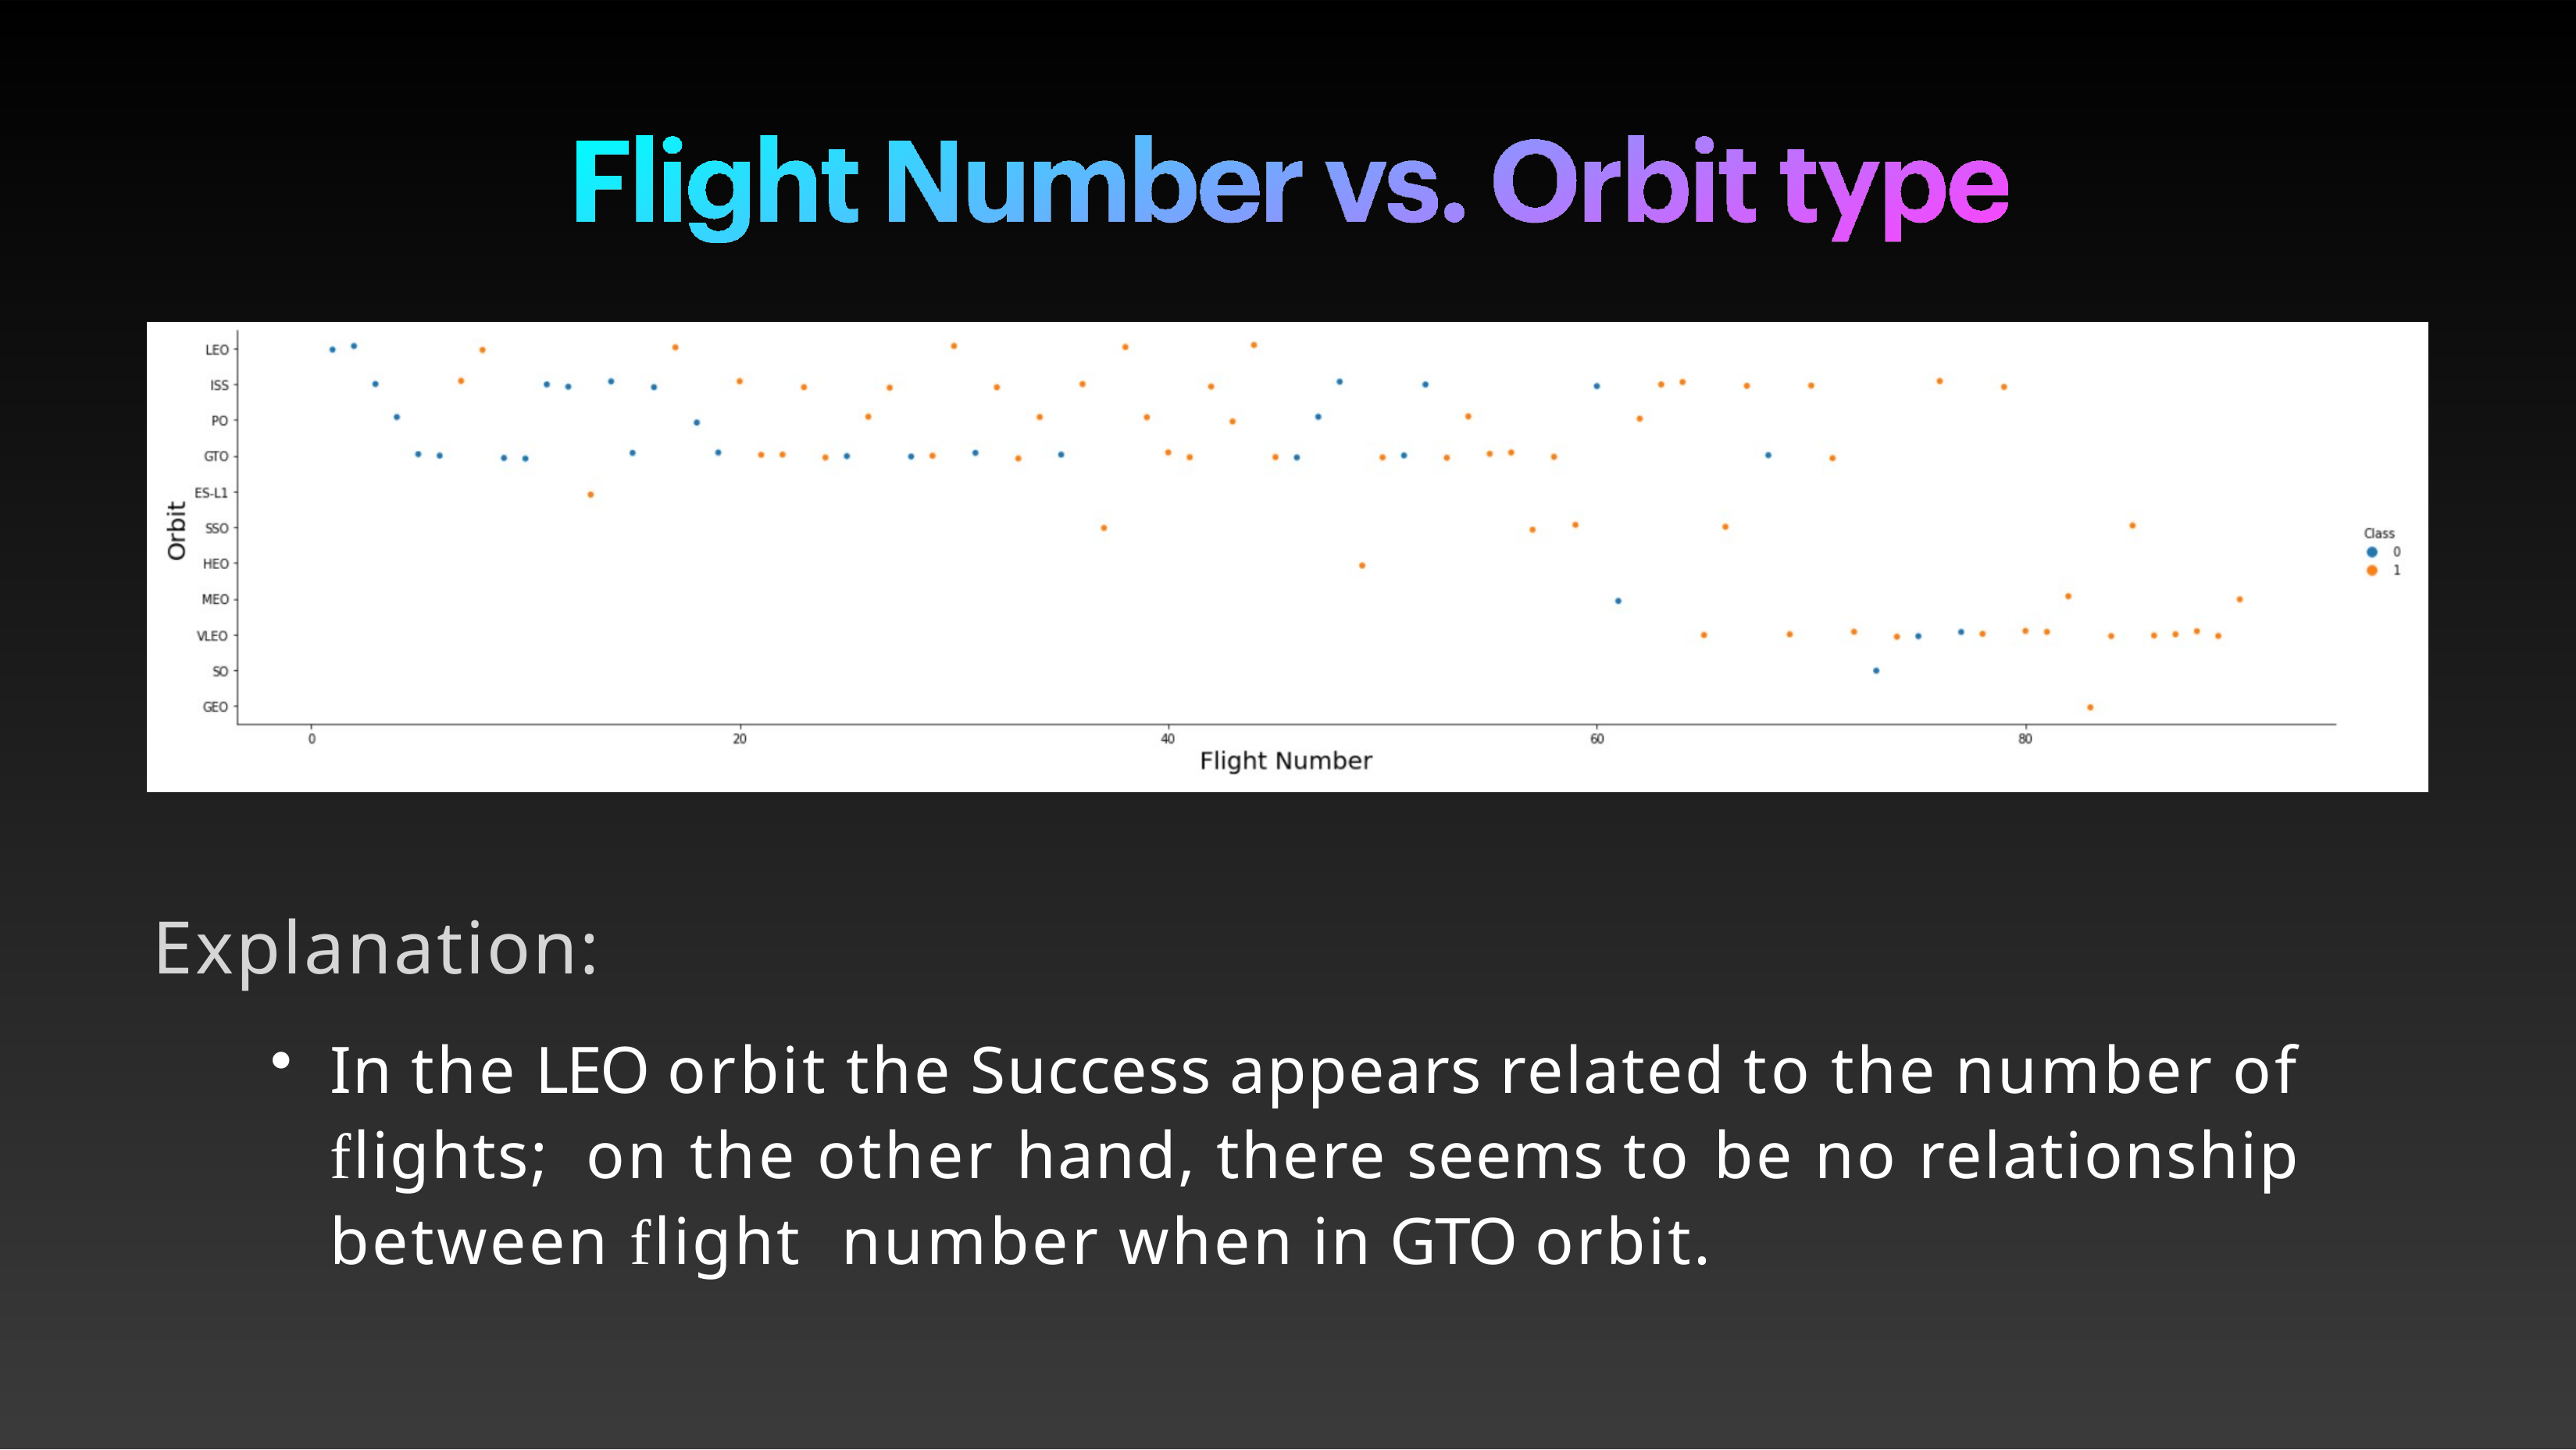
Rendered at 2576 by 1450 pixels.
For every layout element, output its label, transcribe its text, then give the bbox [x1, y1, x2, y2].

picture [0, 0, 2576, 1449]
text_box Explanation: In the LEO orbit the Success appears related to the number of flights; on the other hand, there seems to be no relationship between flight number when in GTO orbit. [151, 853, 2421, 1277]
